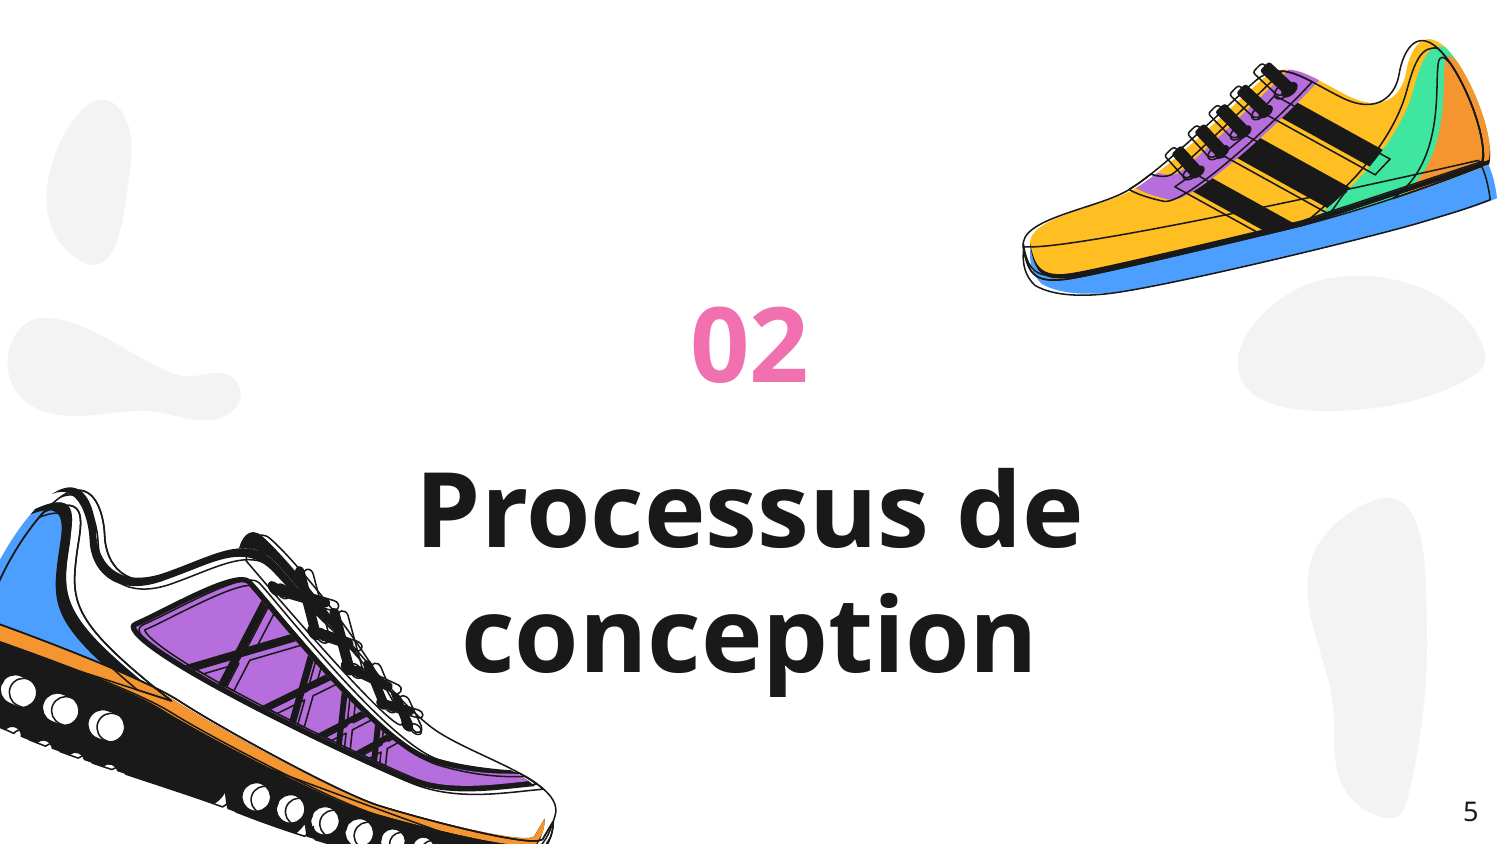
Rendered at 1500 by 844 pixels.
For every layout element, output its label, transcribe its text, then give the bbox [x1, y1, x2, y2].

title Processus de conception [392, 428, 1108, 588]
title 02 [660, 256, 840, 425]
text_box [0, 543, 587, 816]
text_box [1007, 68, 1490, 264]
slide_number ‹#› [1403, 779, 1494, 844]
